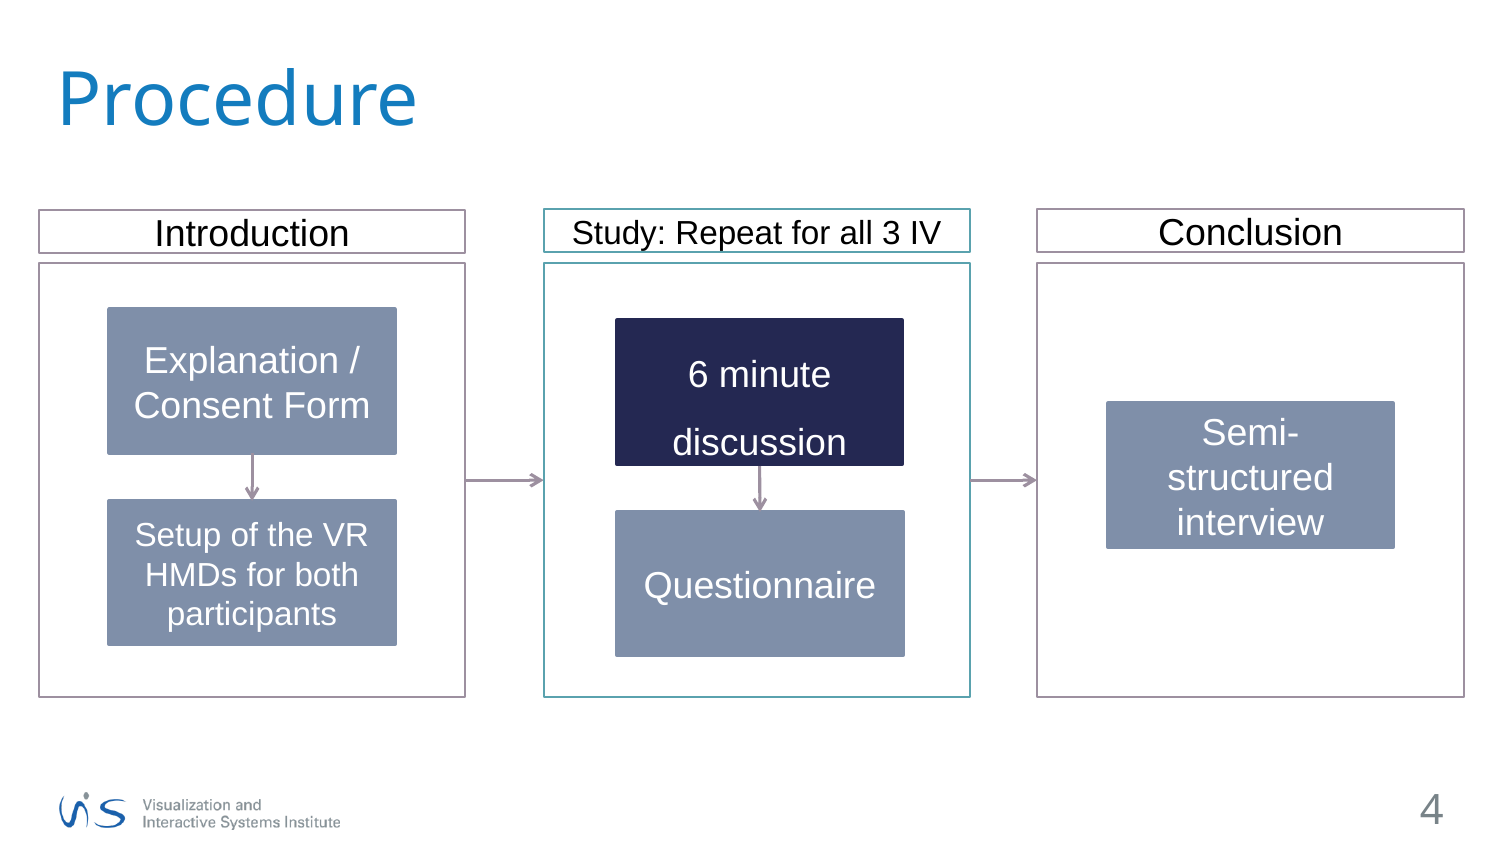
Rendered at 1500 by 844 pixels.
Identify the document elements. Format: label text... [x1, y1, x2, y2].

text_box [38, 209, 463, 698]
title Procedure [41, 28, 1459, 163]
slide_number 4 [1014, 785, 1459, 838]
picture [59, 792, 340, 830]
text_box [970, 208, 1465, 698]
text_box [465, 208, 969, 698]
